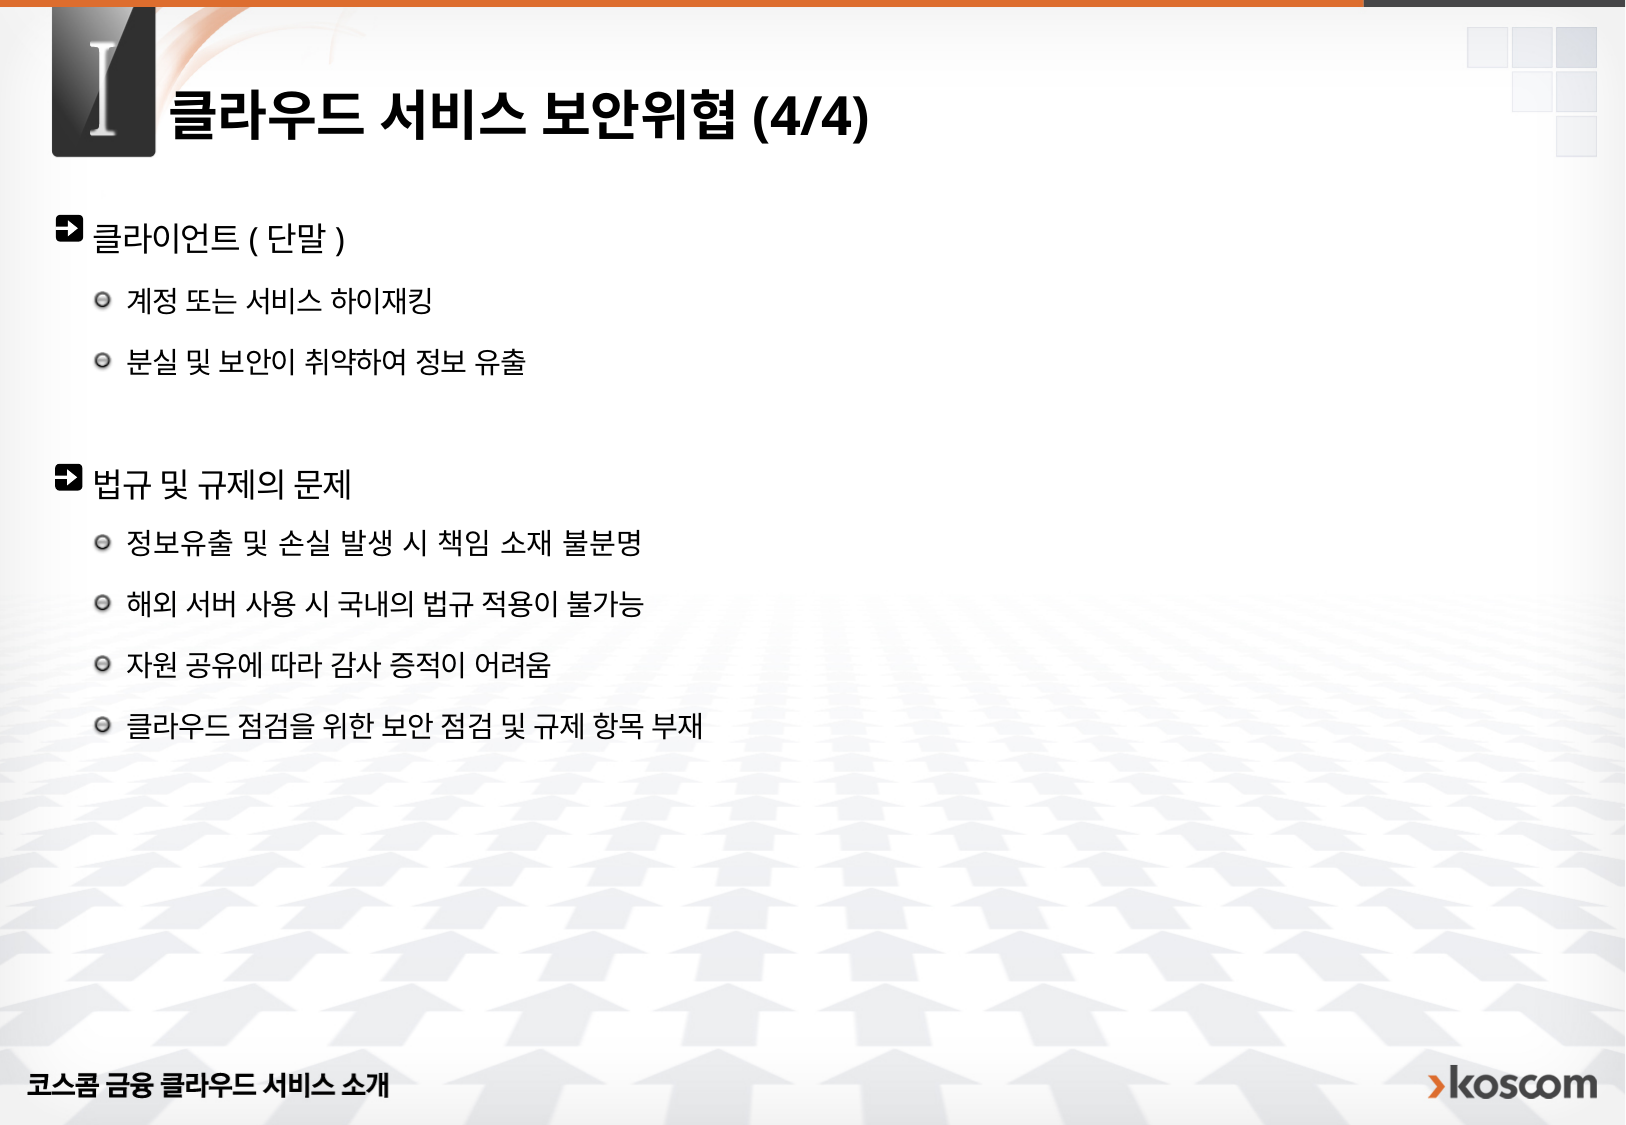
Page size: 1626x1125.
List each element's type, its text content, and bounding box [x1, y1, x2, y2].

picture [0, 0, 1626, 1125]
text_box 클라이언트(단말) 계정 또는 서비스 하이재킹 분실 및 보안이 취약하여 정보 유출 법규 및 규제의 문제 정보유출 및 손실 발생 시 책임 소재 불분명 해외 서버 사용 시 국내의 법규 적용이 불가능 자원 공유에 따라 감사 증적이 어려움 클라우드 점검을 위한 보안 점검 및 규제 항목 부재 [77, 190, 1569, 808]
text_box [0, 0, 1625, 75]
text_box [55, 214, 84, 242]
title 클라우드 서비스 보안위협(4/4) [168, 80, 1544, 147]
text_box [54, 463, 83, 491]
